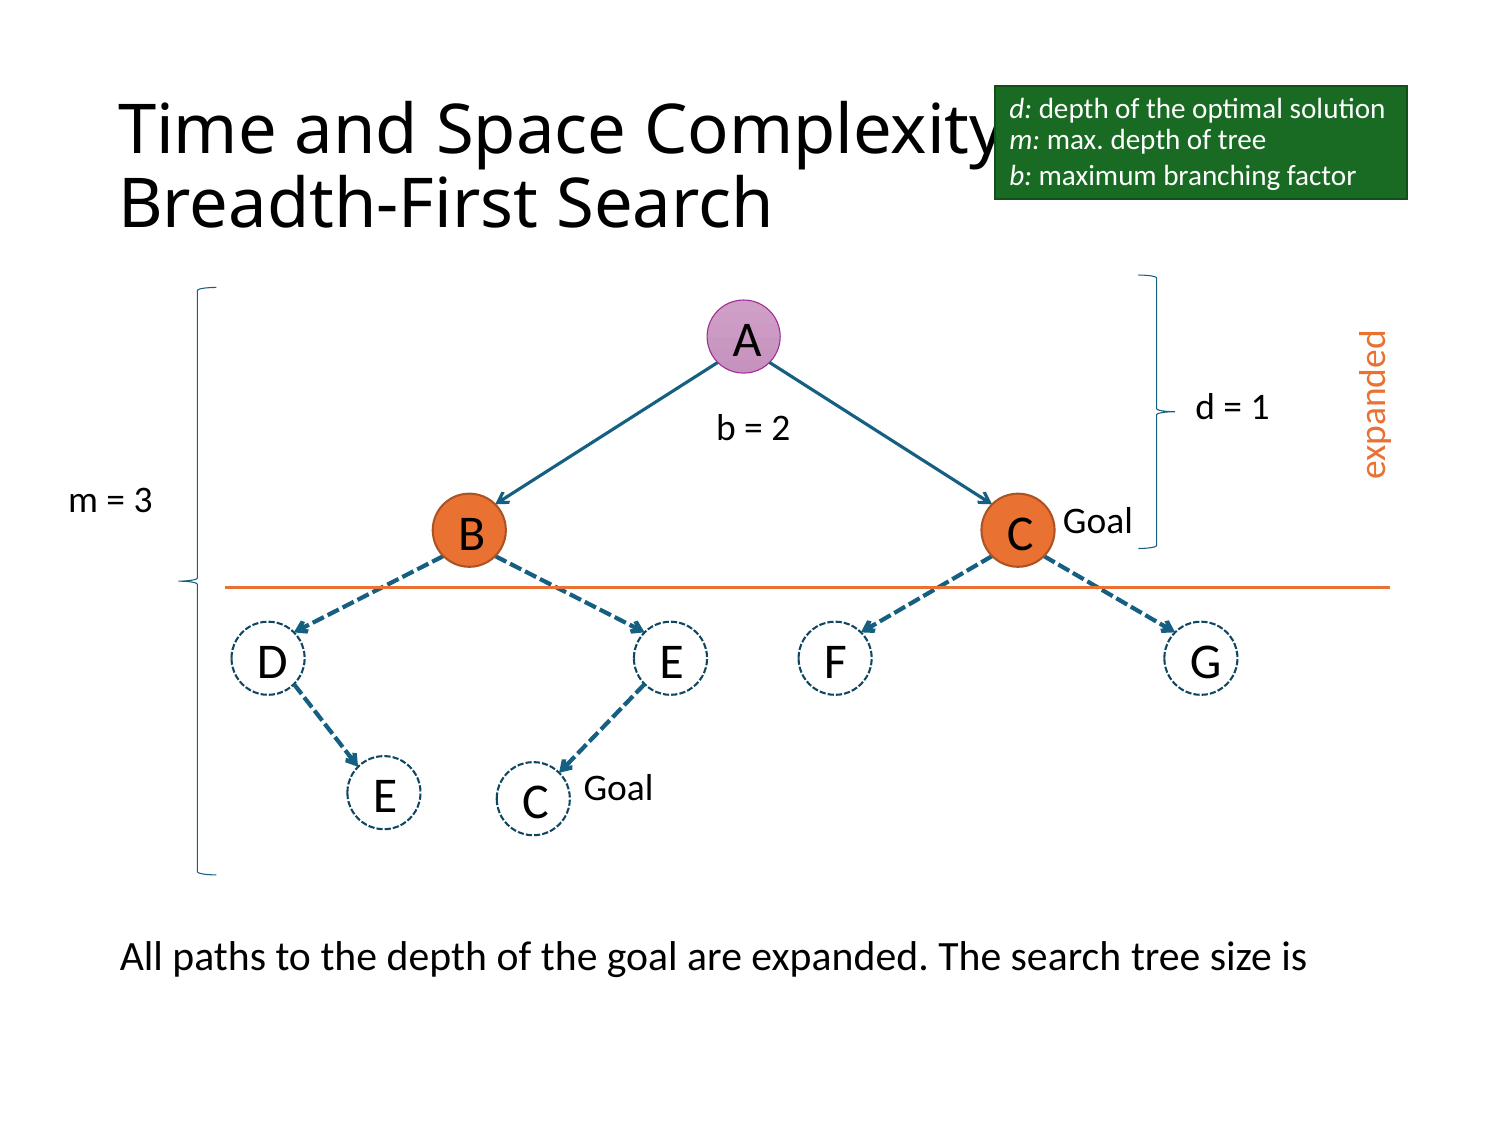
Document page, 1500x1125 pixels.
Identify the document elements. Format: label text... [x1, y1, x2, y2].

text_box d: depth of the optimal solution m: max. depth of tree b: maximum branching factor [994, 85, 1408, 200]
text_box m = 3 [53, 467, 168, 528]
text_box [231, 299, 1238, 587]
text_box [231, 588, 1238, 695]
text_box d = 1 [1238, 374, 1340, 435]
text_box [1138, 274, 1158, 299]
title Time and Space Complexity Breadth-First Search [103, 59, 1397, 278]
text_box E [346, 755, 422, 831]
text_box [178, 286, 217, 876]
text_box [293, 684, 359, 767]
text_box Goal [568, 755, 694, 816]
text_box expanded [1340, 314, 1400, 495]
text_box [559, 684, 645, 773]
text_box C [495, 761, 568, 837]
